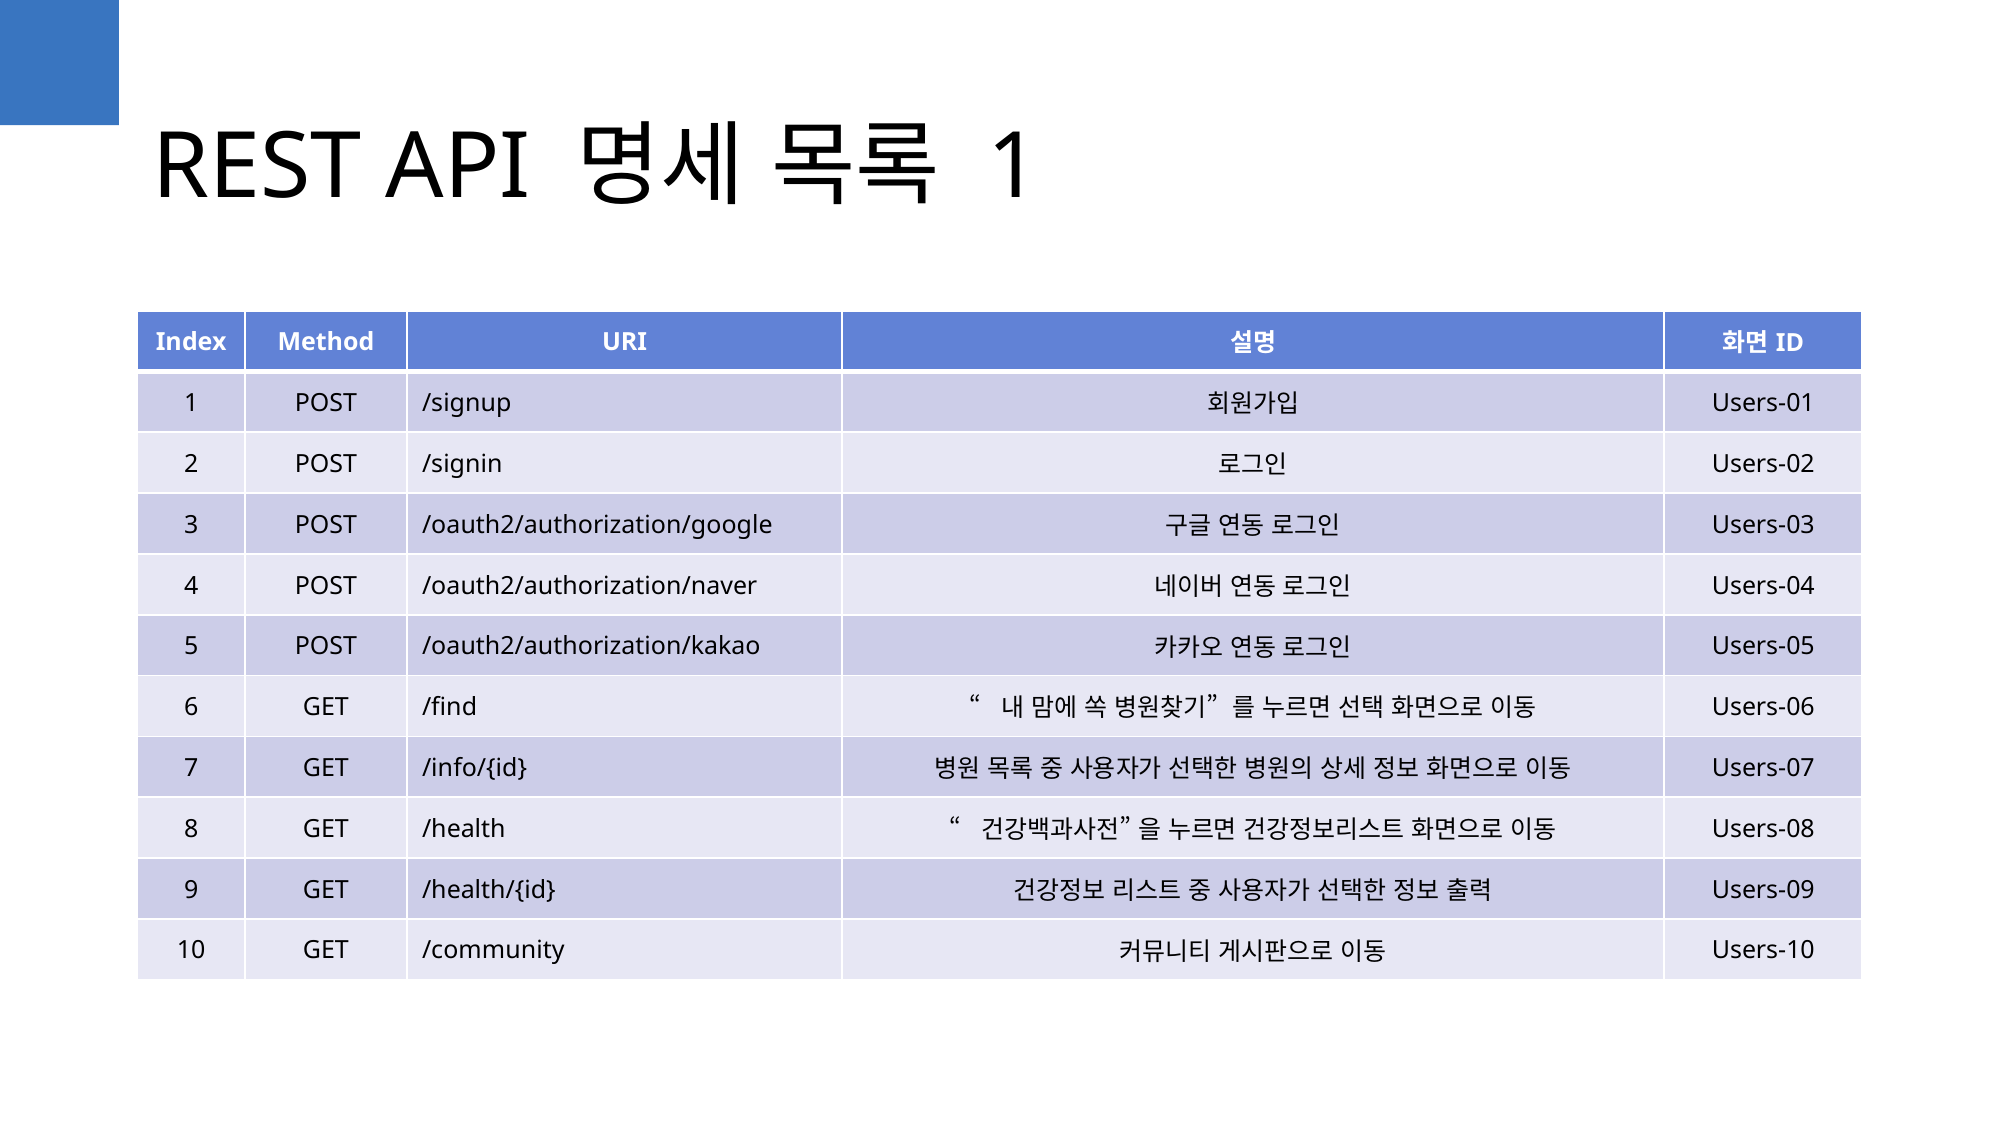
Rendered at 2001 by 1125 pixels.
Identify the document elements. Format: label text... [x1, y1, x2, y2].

table_cell 구글 연동 로그인 [843, 494, 1663, 553]
text_box REST API 명세 목록 1 [137, 52, 1863, 270]
table_cell 카카오 연동 로그인 [843, 616, 1663, 675]
table_cell 1 [138, 374, 244, 431]
table_cell /oauth2/authorization/google [408, 494, 841, 553]
table_cell 7 [138, 737, 244, 796]
table_header Method [246, 312, 406, 369]
table_cell POST [246, 433, 406, 492]
table_cell /signup [408, 374, 841, 431]
table_cell “내 맘에 쏙 병원찾기” 를 누르면 선택 화면으로 이동 [843, 676, 1663, 736]
table_cell Users-05 [1665, 616, 1861, 675]
table_cell Users-08 [1665, 798, 1861, 857]
table_cell POST [246, 555, 406, 614]
table_cell 5 [138, 616, 244, 675]
table_cell GET [246, 676, 406, 736]
table_cell Users-06 [1665, 676, 1861, 736]
table_cell /health/{id} [408, 859, 841, 918]
table_cell Users-04 [1665, 555, 1861, 614]
table_header URI [408, 312, 841, 369]
table_cell GET [246, 737, 406, 796]
table_cell “건강백과사전” 을 누르면 건강정보리스트 화면으로 이동 [843, 798, 1663, 857]
table_cell 병원 목록 중 사용자가 선택한 병원의 상세 정보 화면으로 이동 [843, 737, 1663, 796]
table_cell /oauth2/authorization/naver [408, 555, 841, 614]
table_cell 4 [138, 555, 244, 614]
table_cell 로그인 [843, 433, 1663, 492]
table_cell 9 [138, 859, 244, 918]
table_cell 10 [138, 920, 244, 979]
table_cell /signin [408, 433, 841, 492]
table_cell /oauth2/authorization/kakao [408, 616, 841, 675]
table_cell 6 [138, 676, 244, 736]
table_cell /find [408, 676, 841, 736]
table_cell Users-09 [1665, 859, 1861, 918]
table_cell Users-02 [1665, 433, 1861, 492]
table_cell 건강정보 리스트 중 사용자가 선택한 정보 출력 [843, 859, 1663, 918]
table_cell Users-03 [1665, 494, 1861, 553]
table_cell POST [246, 374, 406, 431]
table_cell POST [246, 494, 406, 553]
table_cell 3 [138, 494, 244, 553]
table_cell /community [408, 920, 841, 979]
table_cell 네이버 연동 로그인 [843, 555, 1663, 614]
table_cell GET [246, 798, 406, 857]
table_header 설명 [843, 312, 1663, 369]
table_cell 커뮤니티 게시판으로 이동 [843, 920, 1663, 979]
table_cell 회원가입 [843, 374, 1663, 431]
table_cell GET [246, 920, 406, 979]
table_cell 8 [138, 798, 244, 857]
table_cell Users-07 [1665, 737, 1861, 796]
table_cell Users-10 [1665, 920, 1861, 979]
table_header 화면ID [1665, 312, 1861, 369]
table_cell Users-01 [1665, 374, 1861, 431]
table_cell /info/{id} [408, 737, 841, 796]
table_header Index [138, 312, 244, 369]
table_cell POST [246, 616, 406, 675]
text_box [0, 0, 120, 126]
table_cell 2 [138, 433, 244, 492]
table_cell /health [408, 798, 841, 857]
table_cell GET [246, 859, 406, 918]
